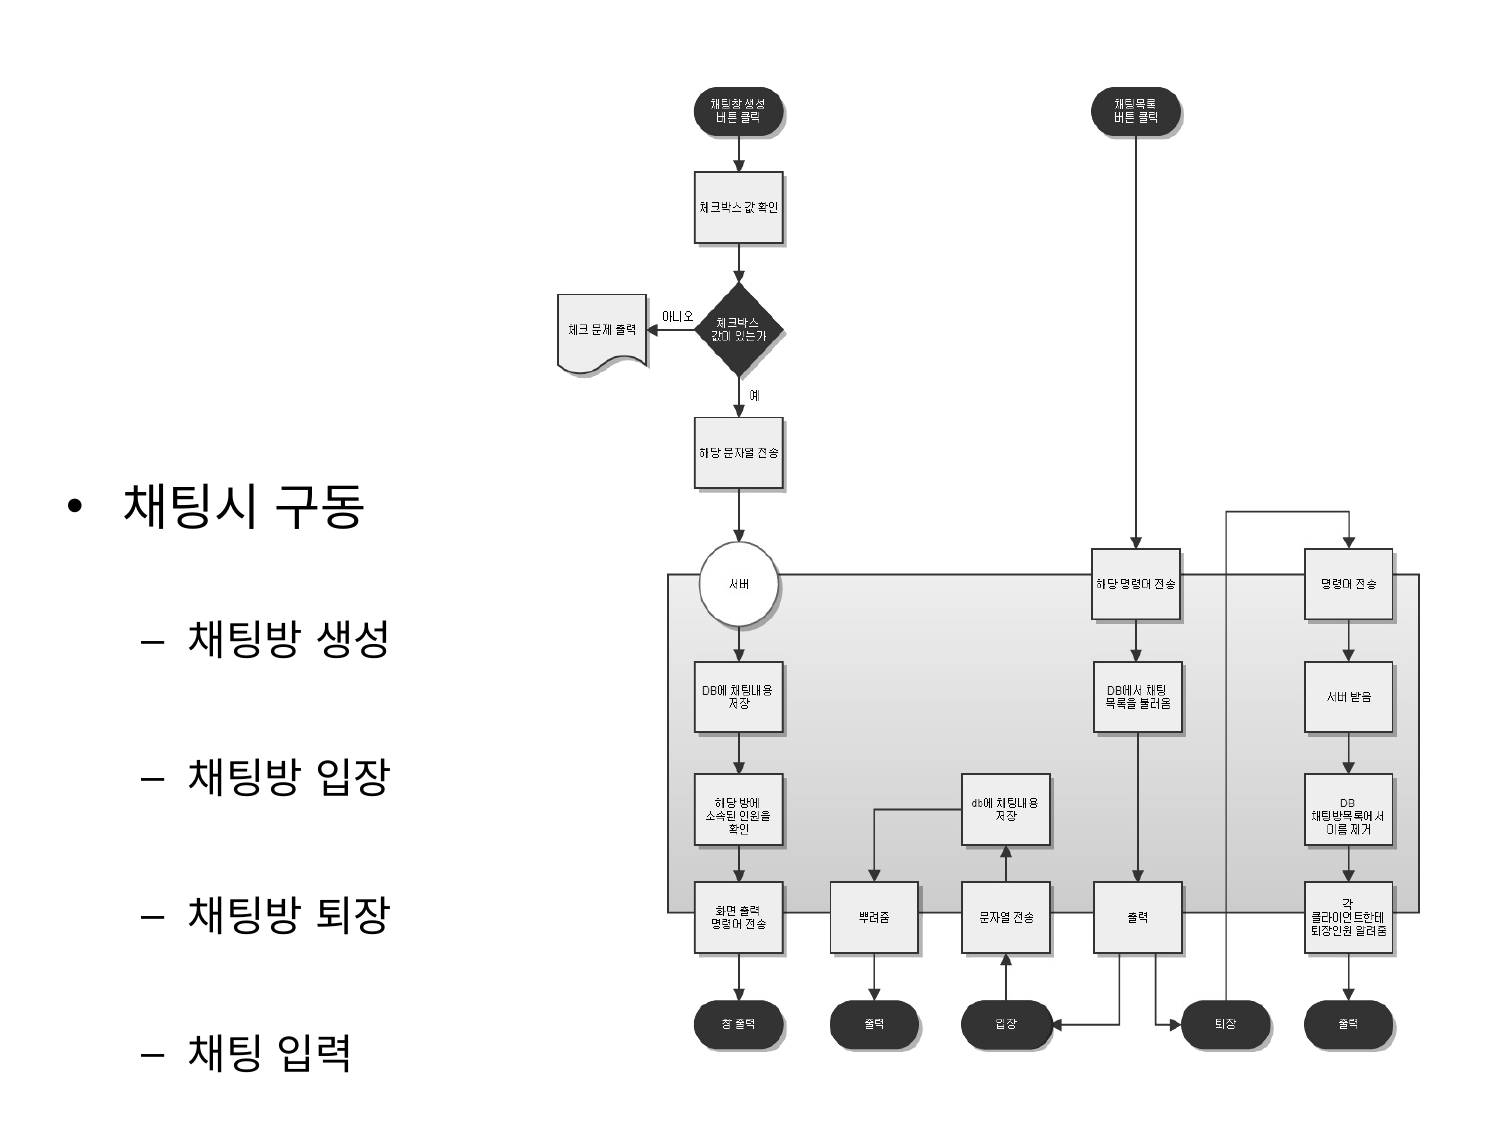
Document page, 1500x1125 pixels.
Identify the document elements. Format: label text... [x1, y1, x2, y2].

picture [548, 77, 1436, 1066]
list 채팅시 구동 채팅방 생성 채팅방 입장 채팅방 퇴장 채팅 입력 [51, 468, 550, 1125]
